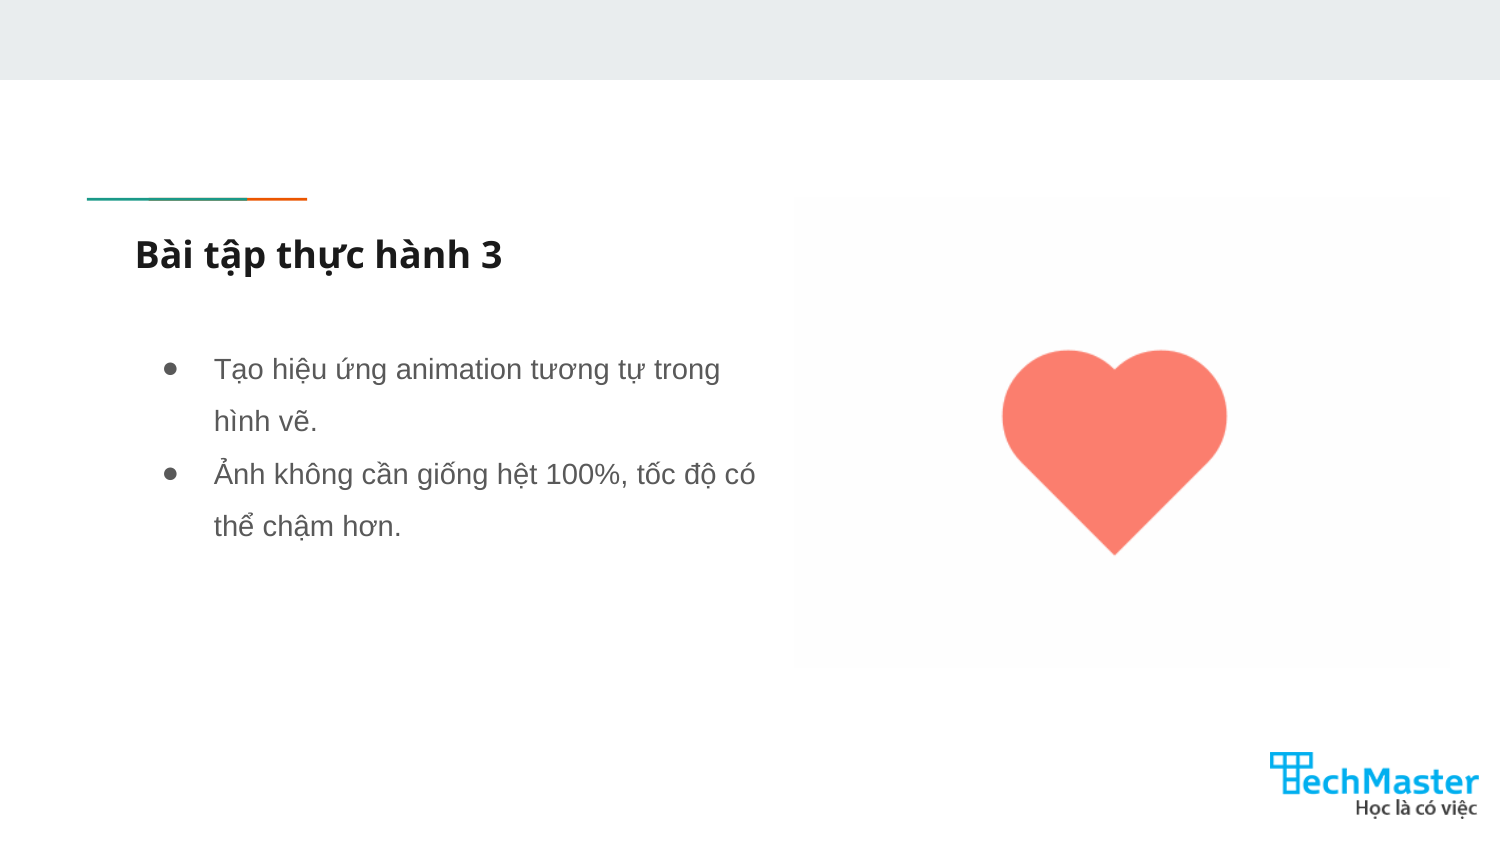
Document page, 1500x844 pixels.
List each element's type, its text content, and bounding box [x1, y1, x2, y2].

picture [1287, 756, 1296, 765]
title Bài tập thực hành 3 [119, 216, 789, 305]
picture [1274, 756, 1283, 765]
picture [1287, 782, 1296, 790]
picture [1270, 751, 1481, 820]
list Tạo hiệu ứng animation tương tự trong hình vẽ. Ảnh không cần giống hệt 100%, tốc độ có thể chậm hơn. [123, 317, 795, 785]
picture [1287, 769, 1296, 777]
picture [1300, 756, 1309, 765]
picture [794, 196, 1451, 668]
